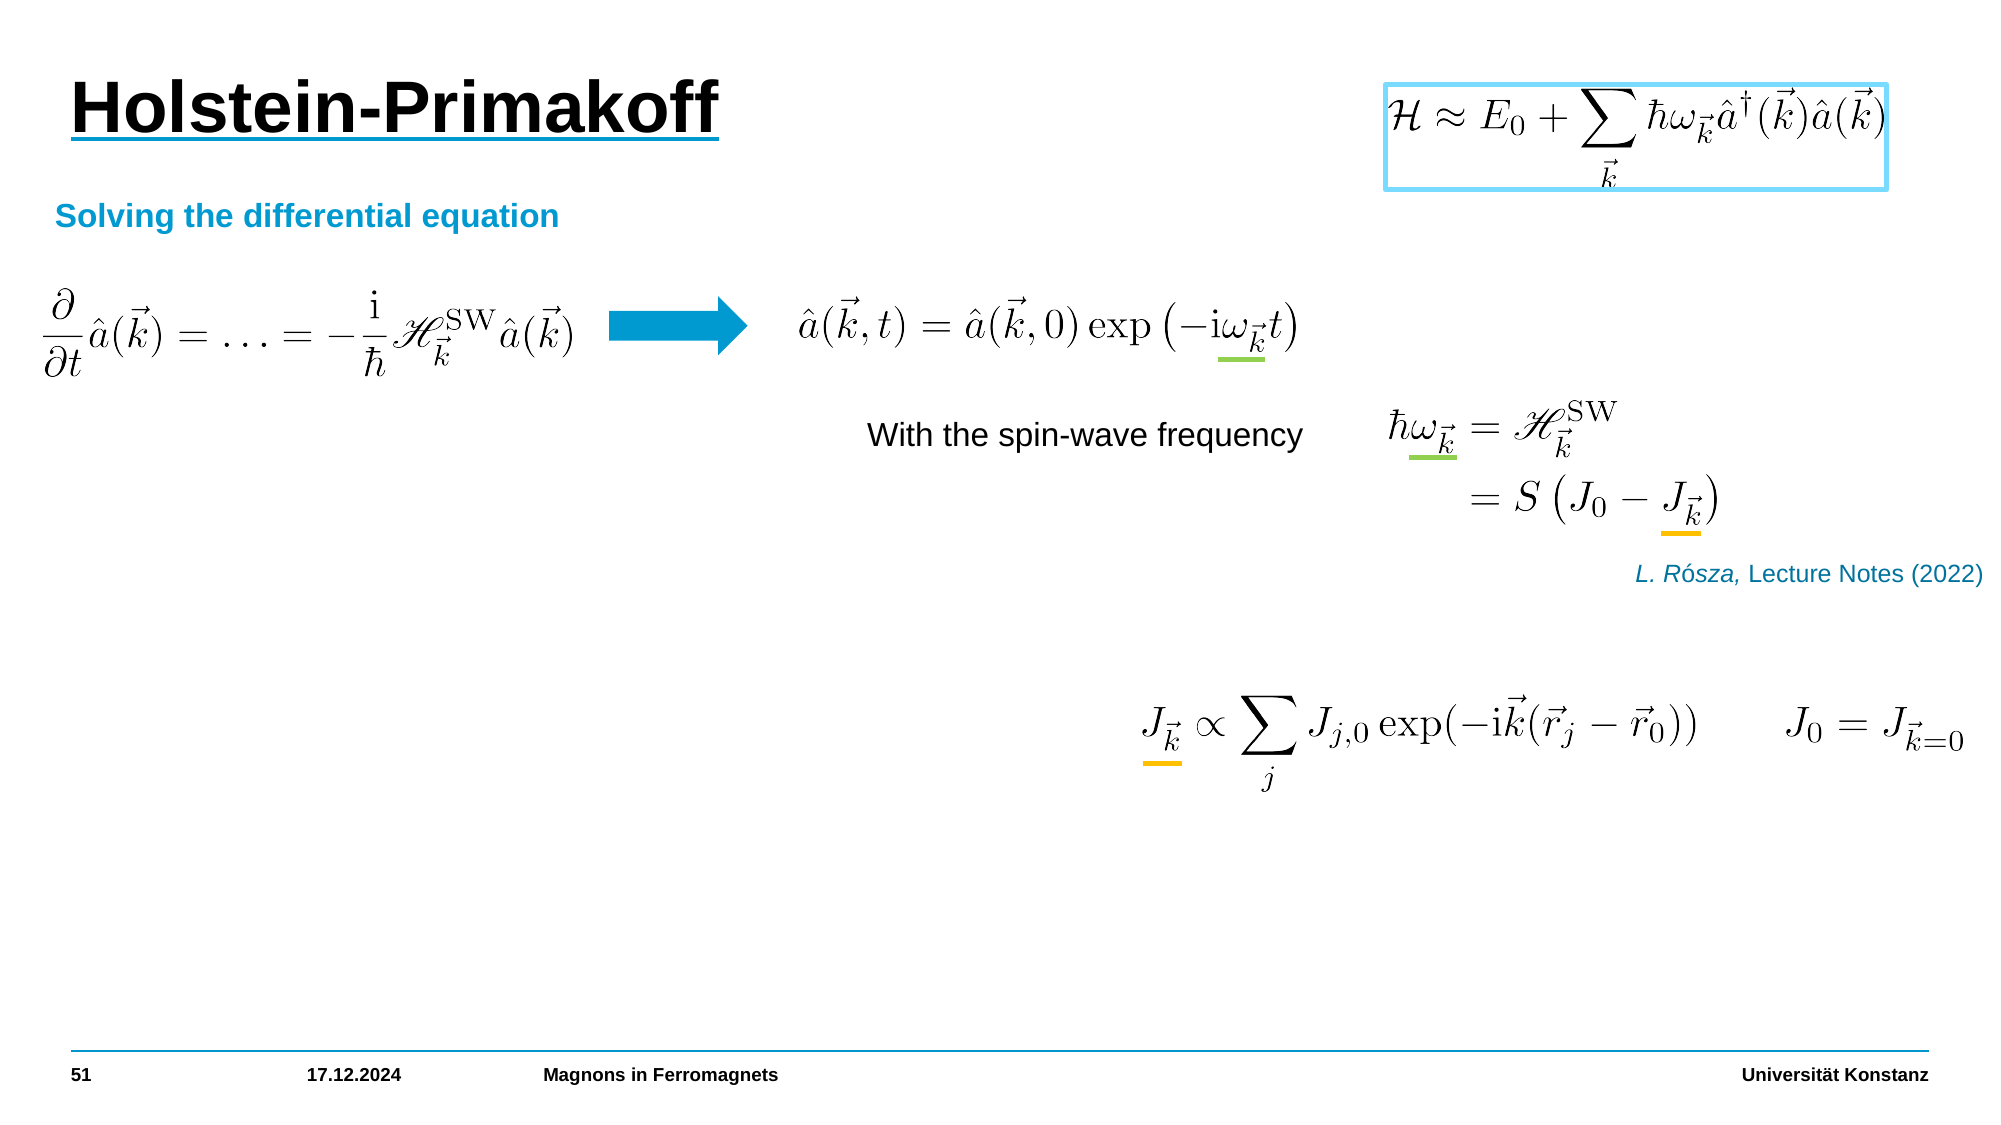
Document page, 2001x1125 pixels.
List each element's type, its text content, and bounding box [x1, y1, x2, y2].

picture [1387, 87, 1885, 188]
picture [43, 288, 572, 377]
text_box With the spin-wave frequency [852, 405, 1319, 461]
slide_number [306, 1058, 512, 1094]
slide_number 51 [70, 1058, 276, 1094]
title Holstein-Primakoff [70, 66, 1457, 268]
picture [1389, 400, 1717, 525]
text_box L. Rósza, Lecture Notes (2022) [1620, 549, 2000, 595]
footer Magnons in Ferromagnets [543, 1058, 1489, 1094]
list Solving the differential equation [55, 189, 969, 863]
picture [799, 295, 1296, 352]
text_box [607, 294, 750, 358]
picture [1142, 694, 1964, 792]
